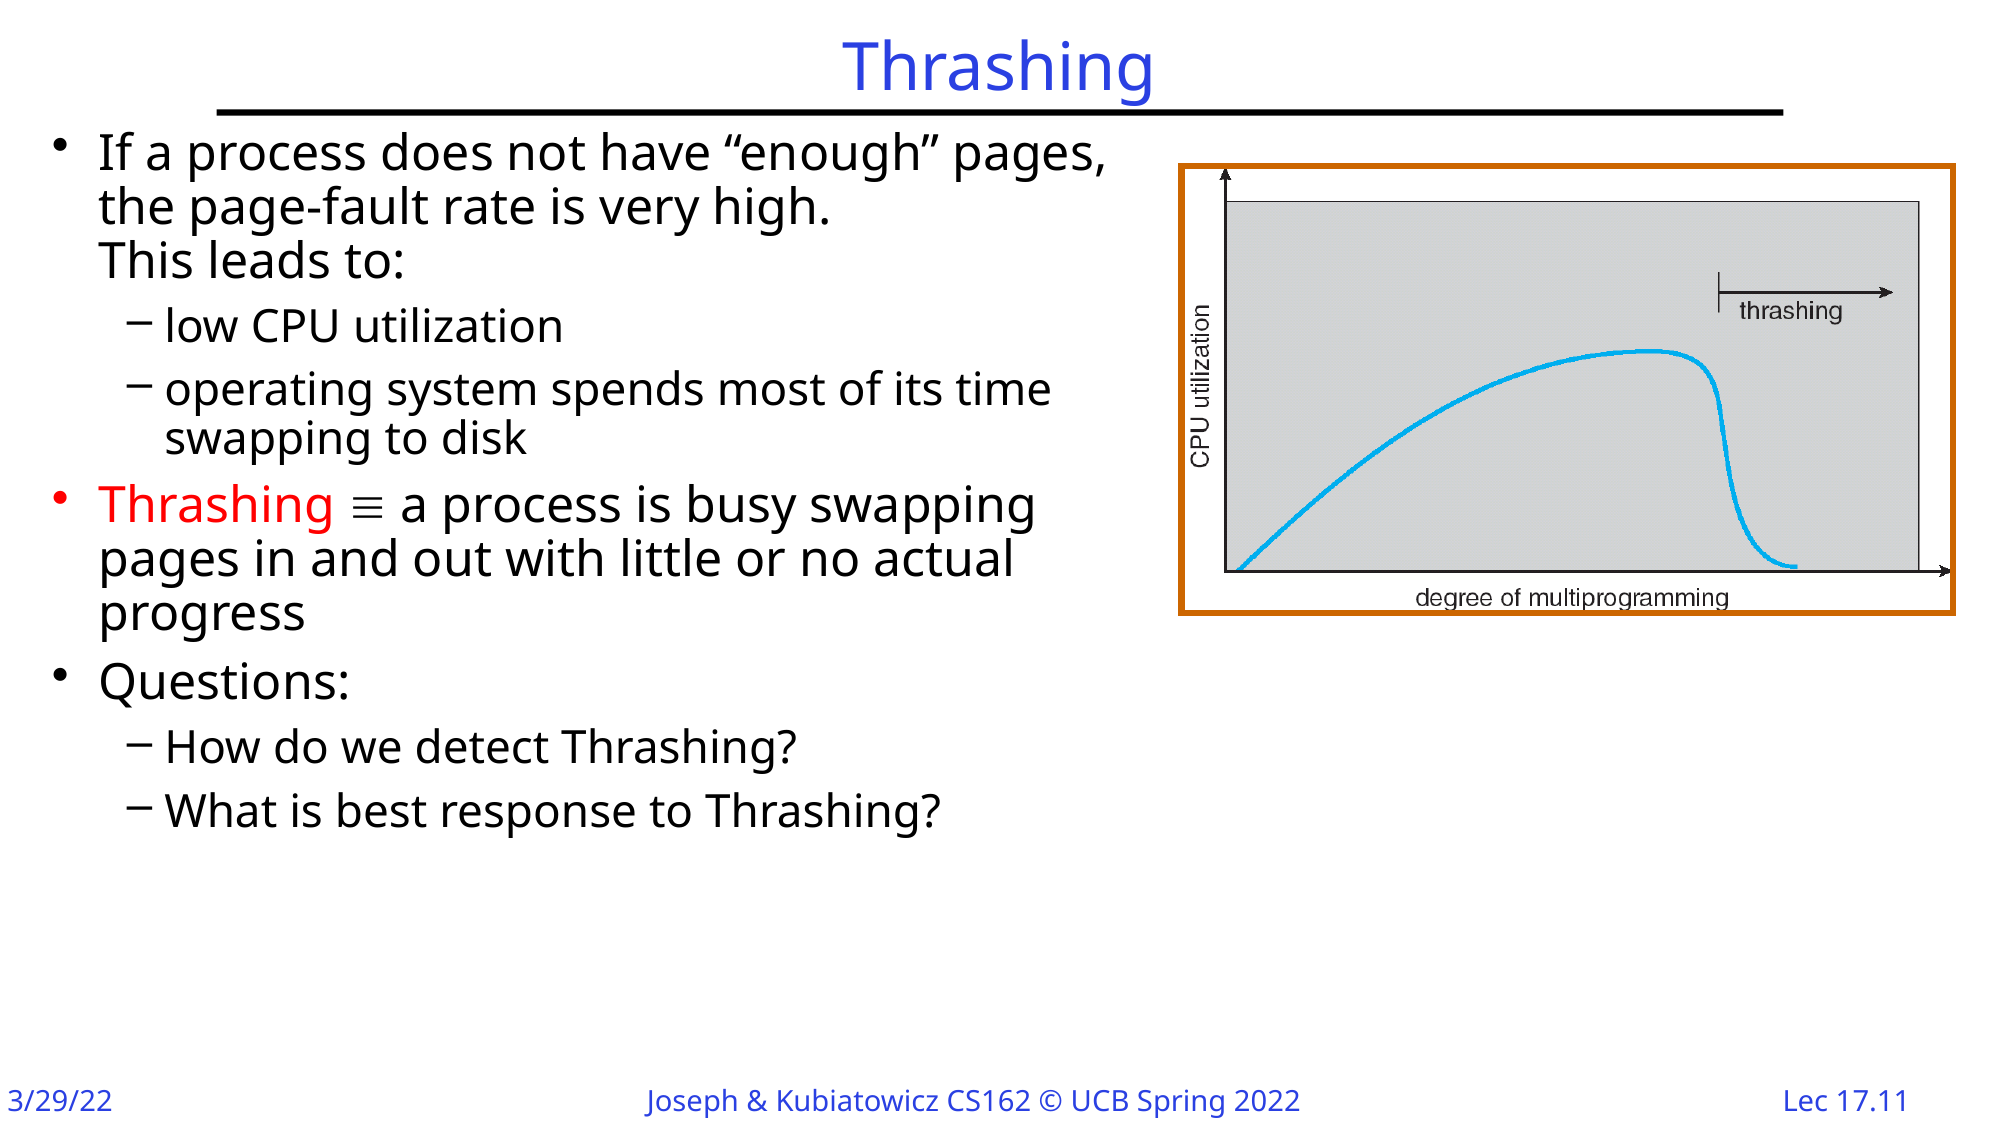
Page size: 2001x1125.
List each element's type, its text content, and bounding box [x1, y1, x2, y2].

list If a process does not have “enough” pages, the page-fault rate is very high. This leads to: low CPU utilization operating system spends most of its time swapping to disk Thrashing  a process is busy swapping pages in and out with little or no actual progress Questions: How do we detect Thrashing? What is best response to Thrashing? [37, 119, 1187, 1042]
title Thrashing [216, 24, 1784, 113]
picture [1184, 168, 1951, 611]
